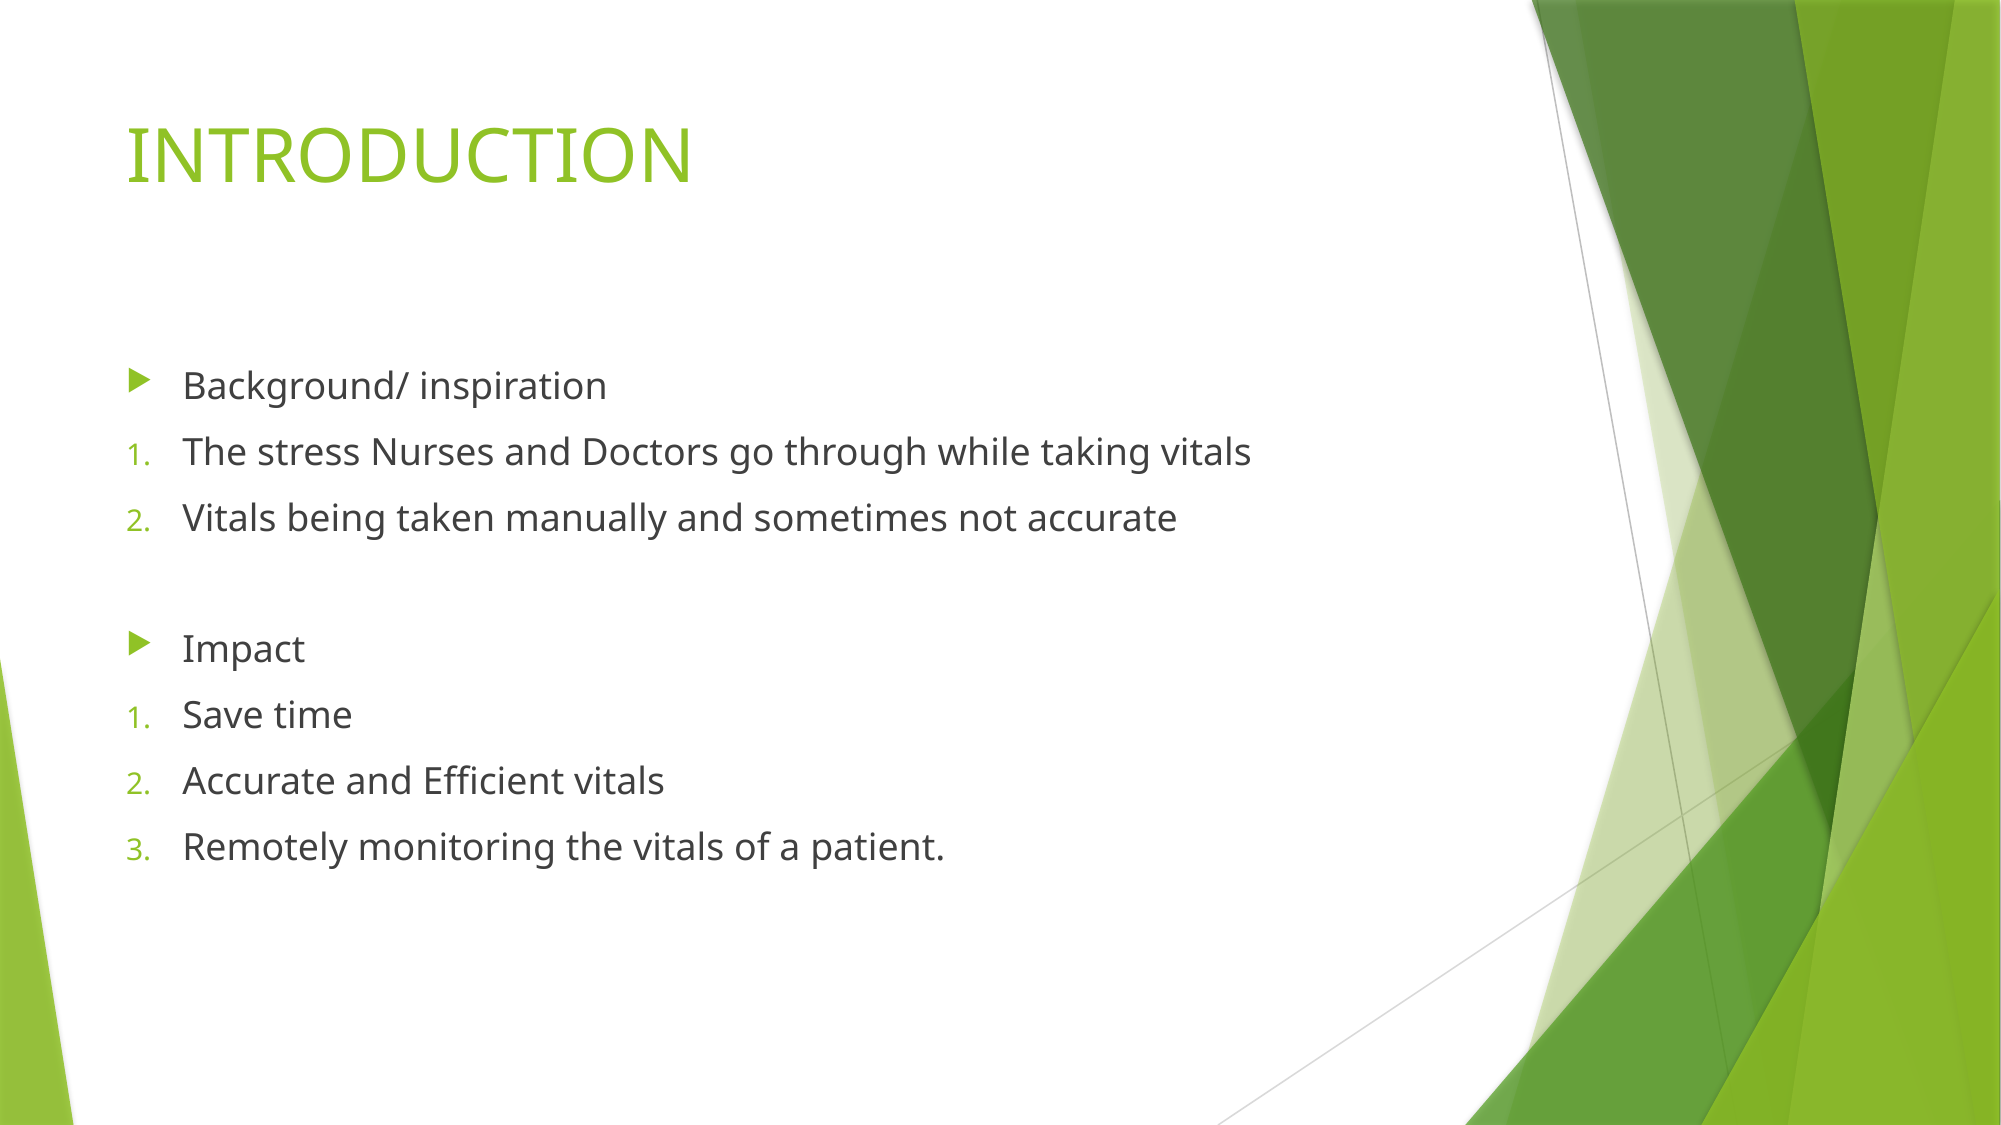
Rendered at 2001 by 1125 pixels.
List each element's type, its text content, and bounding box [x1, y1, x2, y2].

list Background/ inspiration The stress Nurses and Doctors go through while taking vitals Vitals being taken manually and sometimes not accurate Impact Save time Accurate and Efficient vitals Remotely monitoring the vitals of a patient. [111, 354, 1522, 992]
title INTRODUCTION [111, 99, 1522, 317]
